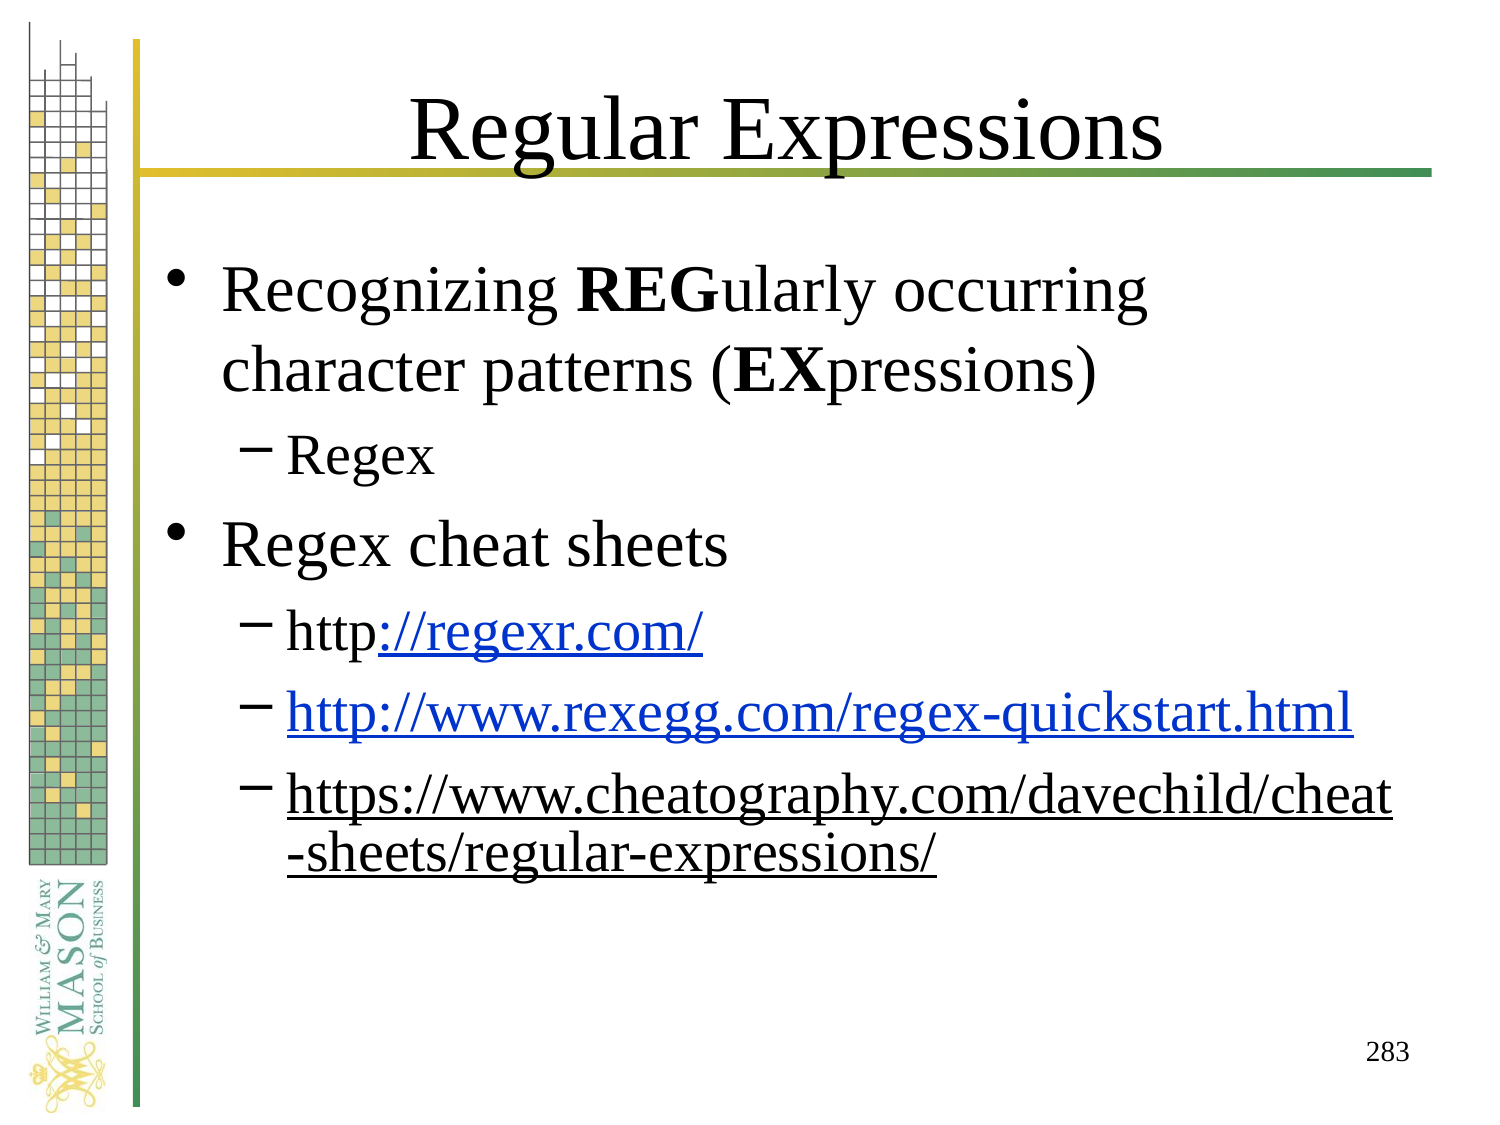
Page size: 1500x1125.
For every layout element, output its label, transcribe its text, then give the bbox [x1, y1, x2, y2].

title Regular Expressions [150, 45, 1425, 200]
list Recognizing REGularly occurring character patterns (EXpressions) Regex Regex cheat sheets http://regexr.com/ http://www.rexegg.com/regex-quickstart.html https://www.cheatography.com/davechild/cheat-sheets/regular-expressions/ [150, 237, 1425, 1005]
table_cell != [29, 879, 107, 1113]
slide_number 283 [1048, 1024, 1426, 1103]
